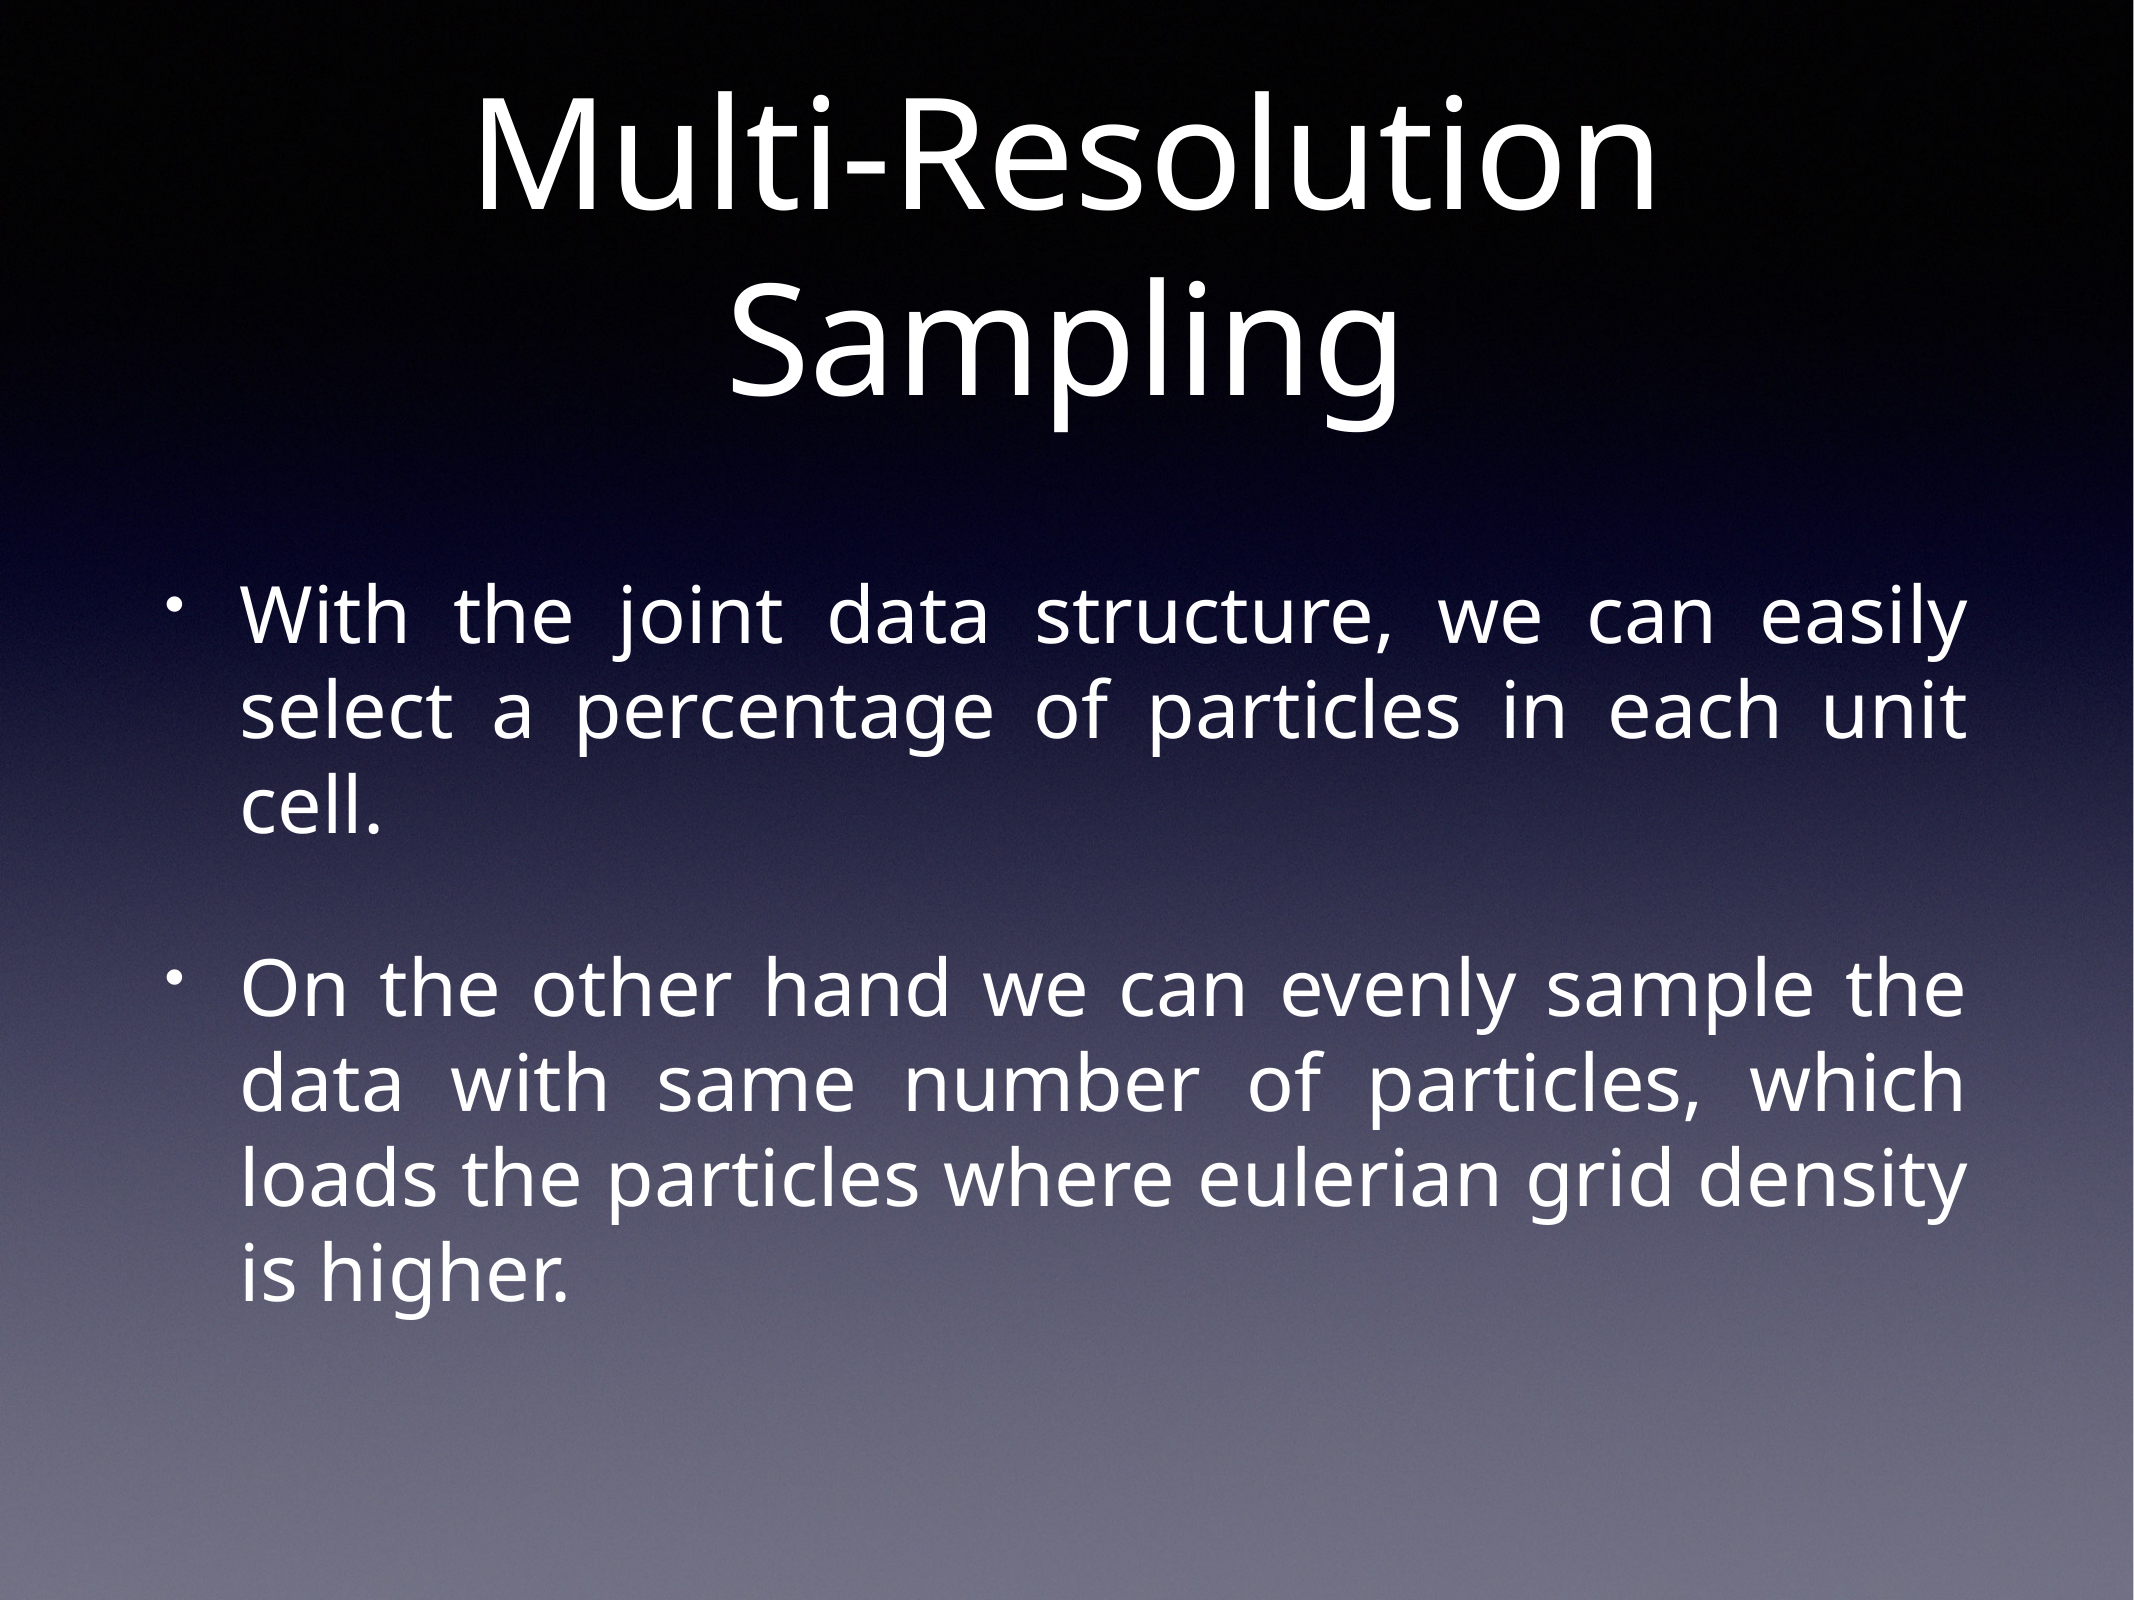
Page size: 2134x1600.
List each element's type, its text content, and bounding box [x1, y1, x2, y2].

title Multi-Resolution Sampling [155, 66, 1978, 416]
picture [0, 0, 2134, 1600]
list With the joint data structure, we can easily select a percentage of particles in each unit cell. On the other hand we can evenly sample the data with same number of particles, which loads the particles where eulerian grid density is higher. [155, 424, 1978, 1457]
